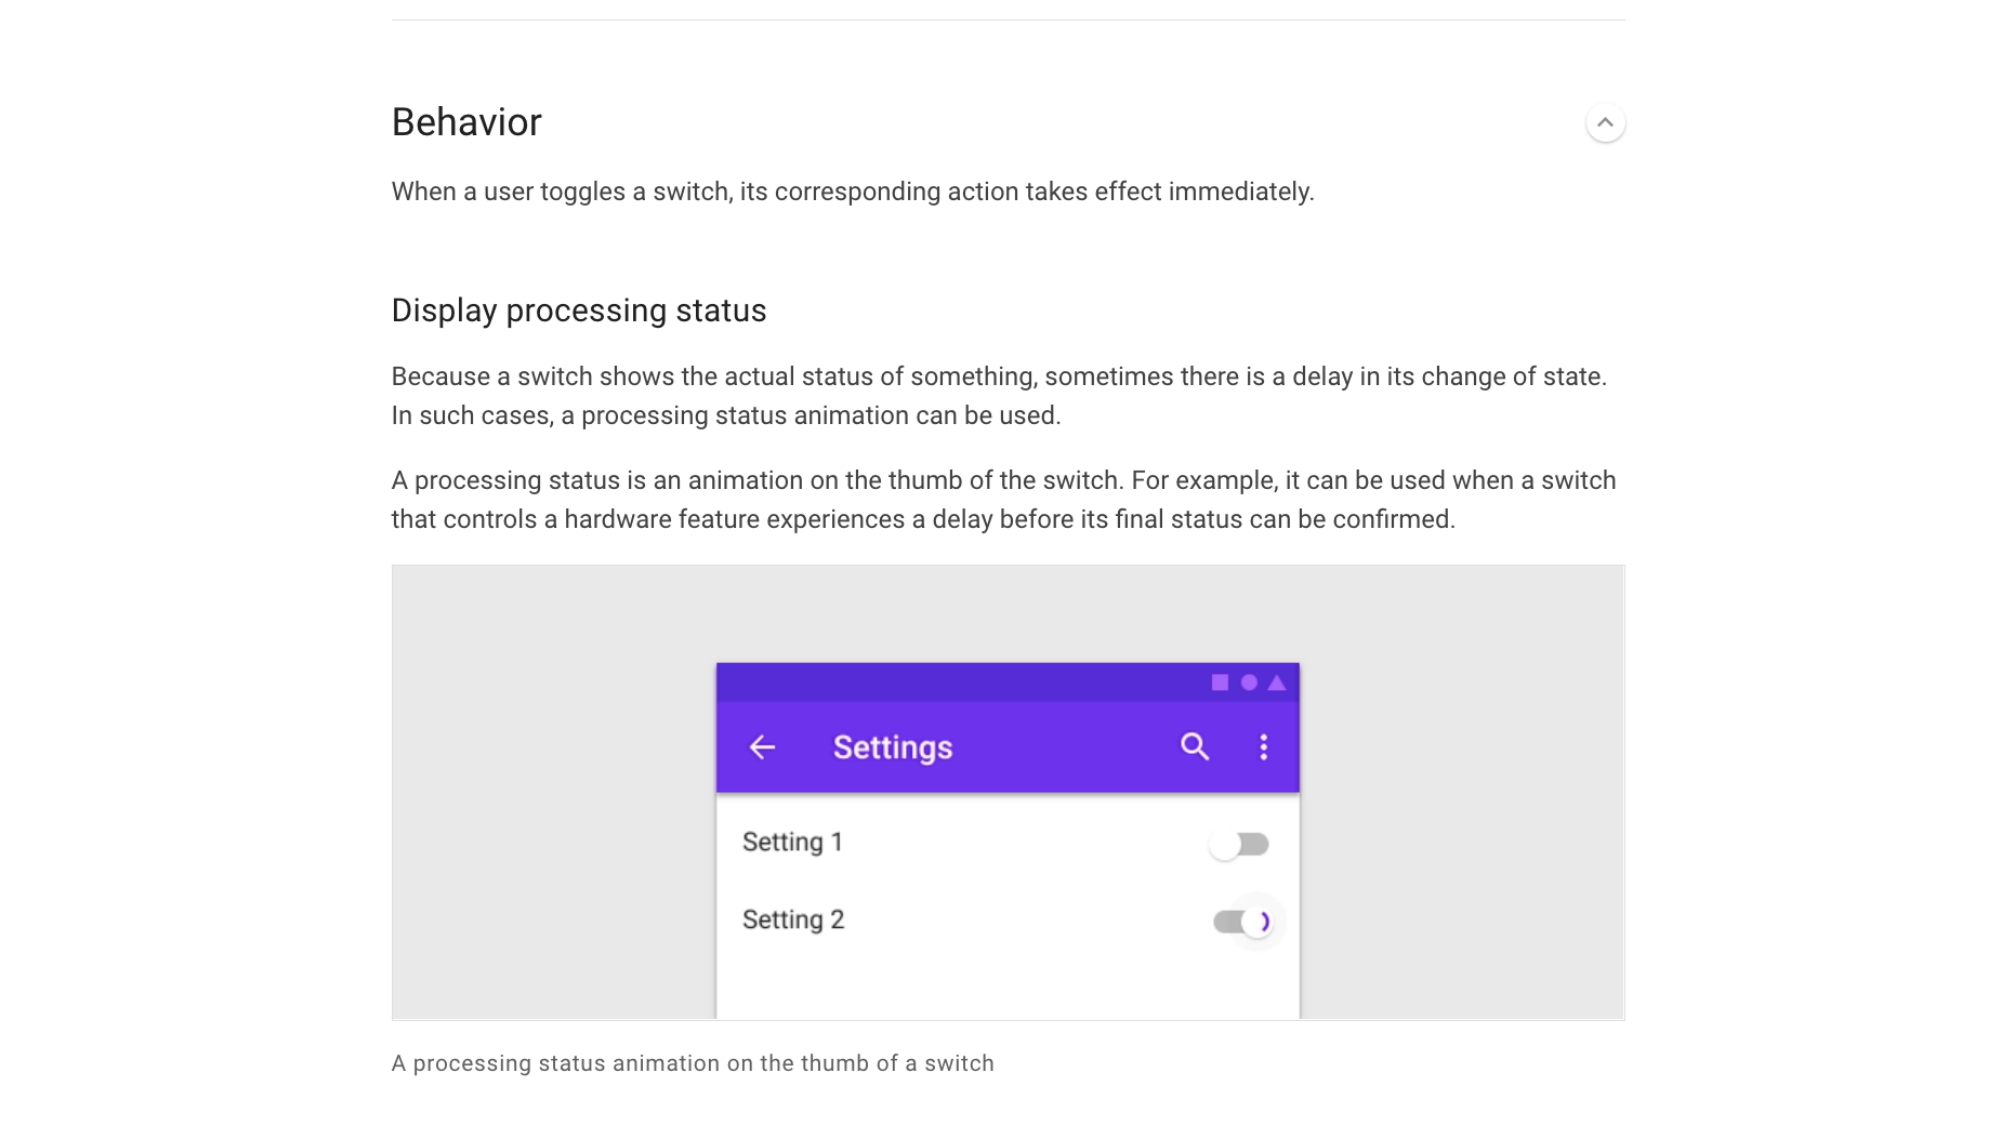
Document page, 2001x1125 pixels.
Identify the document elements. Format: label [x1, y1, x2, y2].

picture [328, 0, 1672, 1125]
